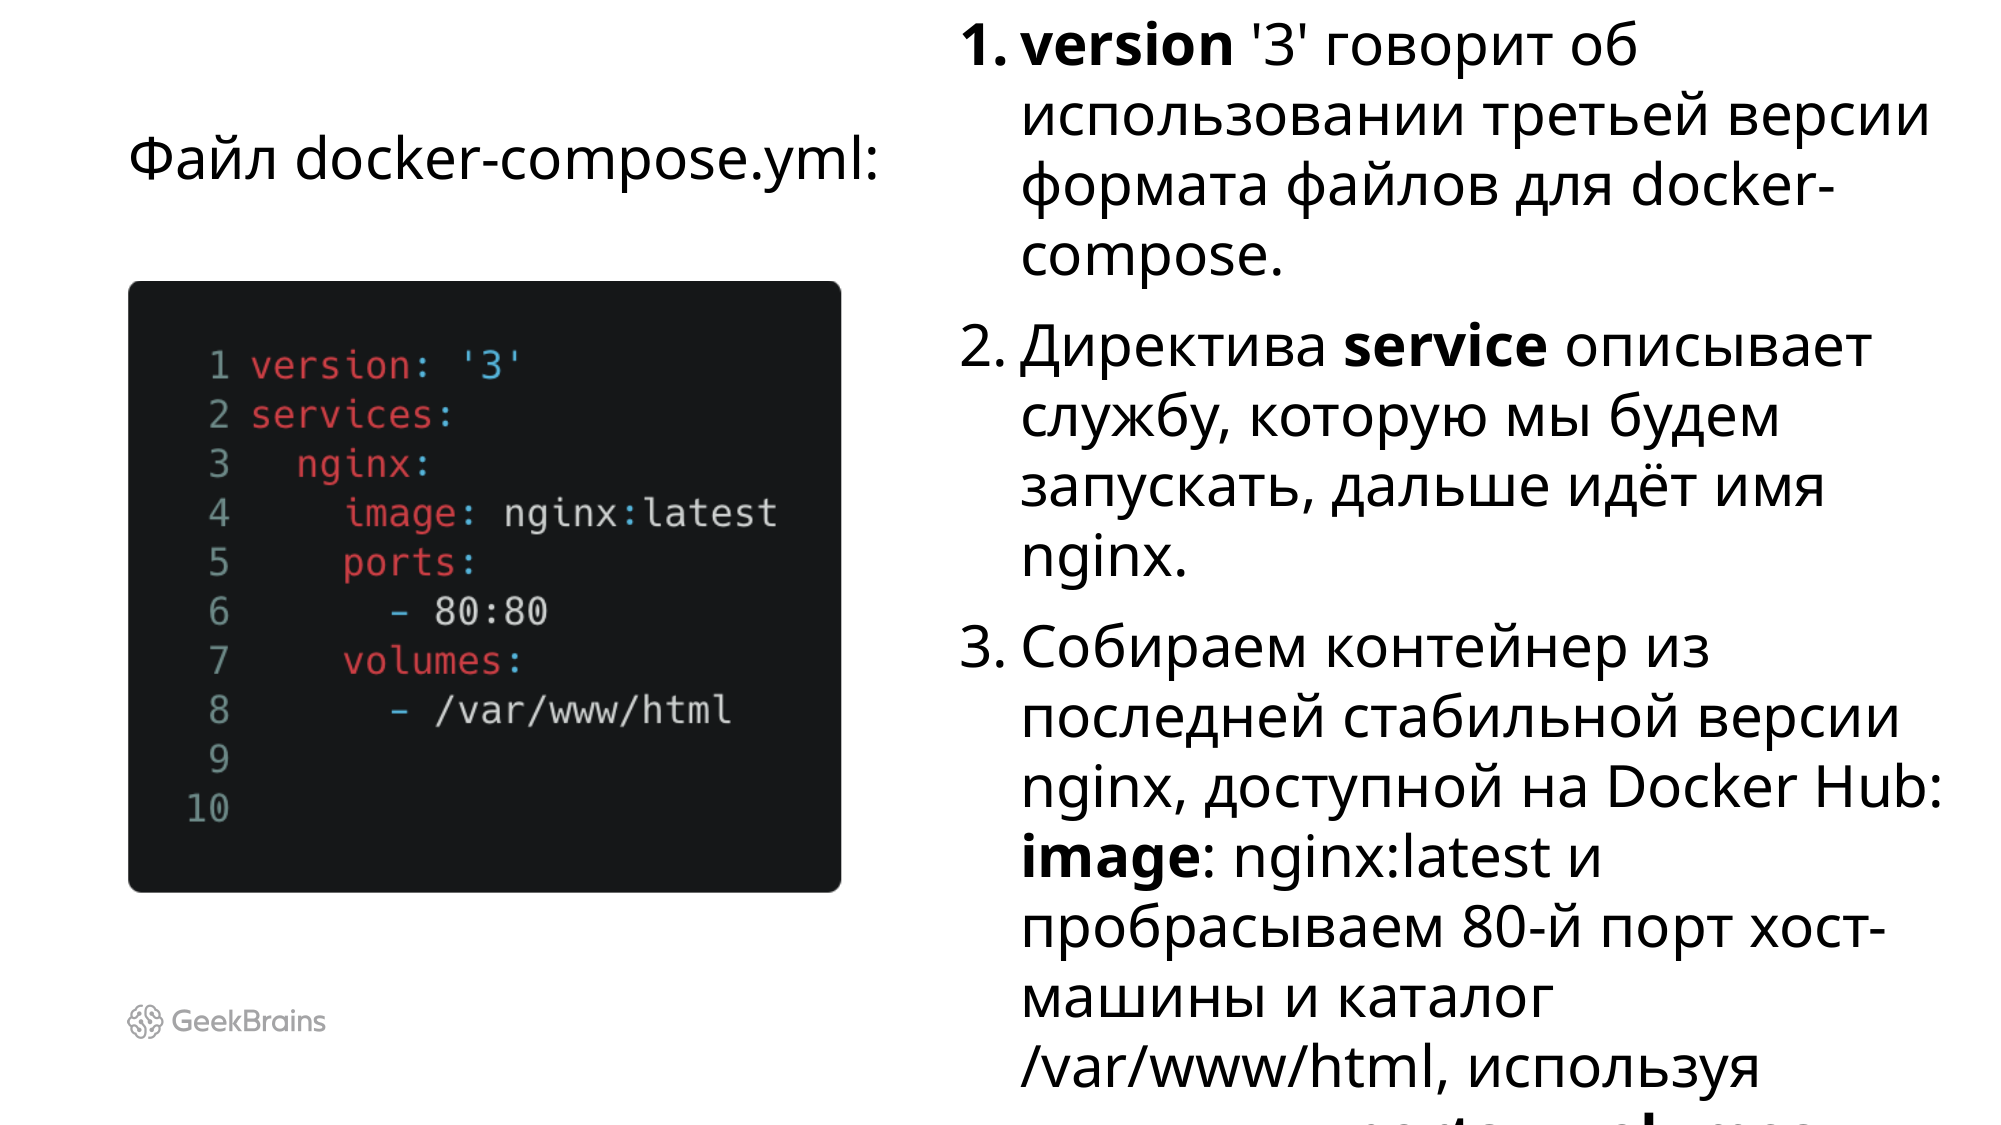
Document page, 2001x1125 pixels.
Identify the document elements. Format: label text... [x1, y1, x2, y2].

list Файл docker-compose.yml: [113, 113, 929, 1002]
picture [125, 280, 843, 894]
text_box version '3' говорит об использовании третьей версии формата файлов для docker-compose. Директива service описывает службу, которую мы будем запускать, дальше идёт имя nginx. Собираем контейнер из последней стабильной версии nginx, доступной на Docker Hub: image: nginx:latest и пробрасываем 80-й порт хост-машины и каталог /var/www/html, используя директивы ports и volumes. [929, 0, 1980, 1110]
